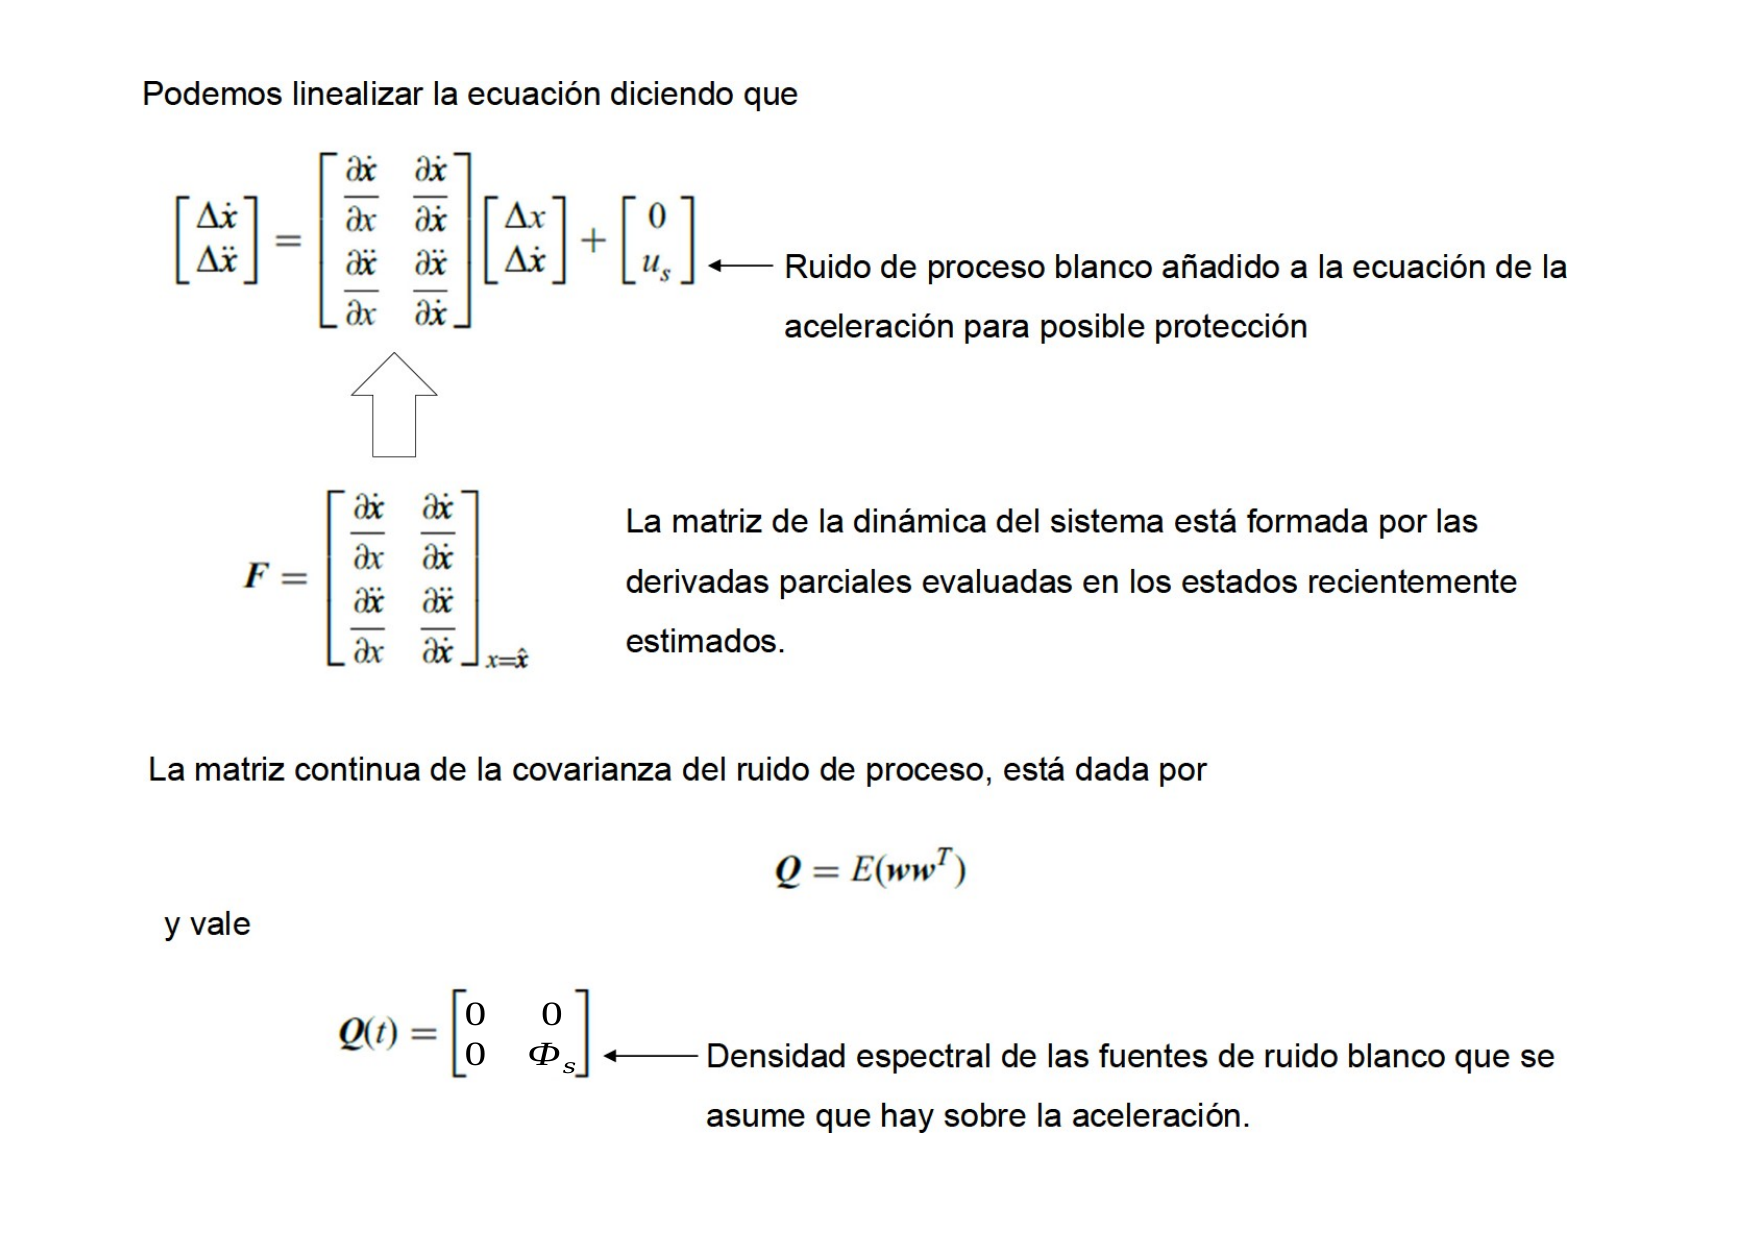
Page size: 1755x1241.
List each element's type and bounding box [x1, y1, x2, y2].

picture [143, 80, 1567, 1133]
